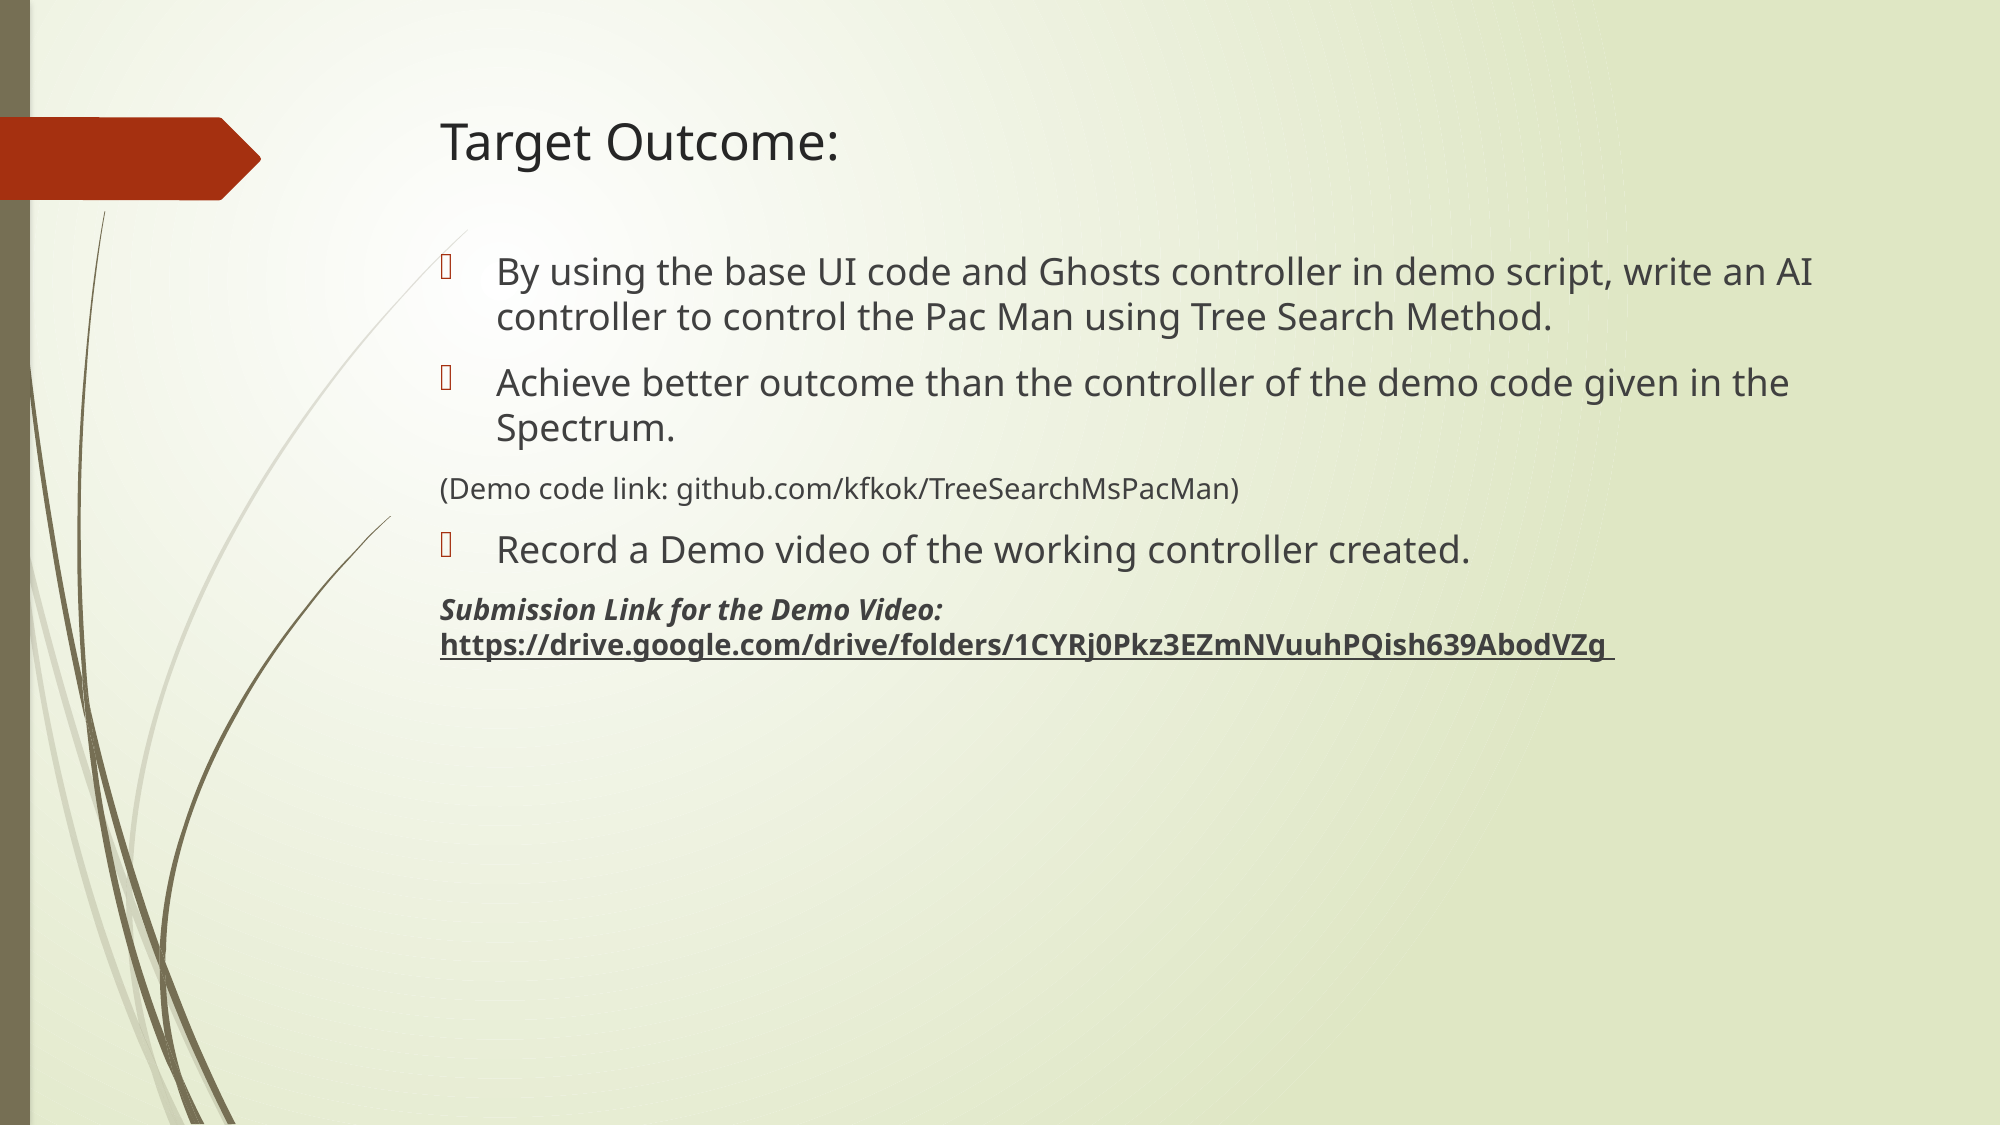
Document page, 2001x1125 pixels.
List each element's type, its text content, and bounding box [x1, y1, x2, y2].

list By using the base UI code and Ghosts controller in demo script, write an AI controller to control the Pac Man using Tree Search Method. Achieve better outcome than the controller of the demo code given in the Spectrum. (Demo code link: github.com/kfkok/TreeSearchMsPacMan) Record a Demo video of the working controller created. Submission Link for the Demo Video: https://drive.google.com/drive/folders/1CYRj0Pkz3EZmNVuuhPQish639AbodVZg [424, 240, 1888, 970]
title Target Outcome: [425, 102, 1888, 240]
